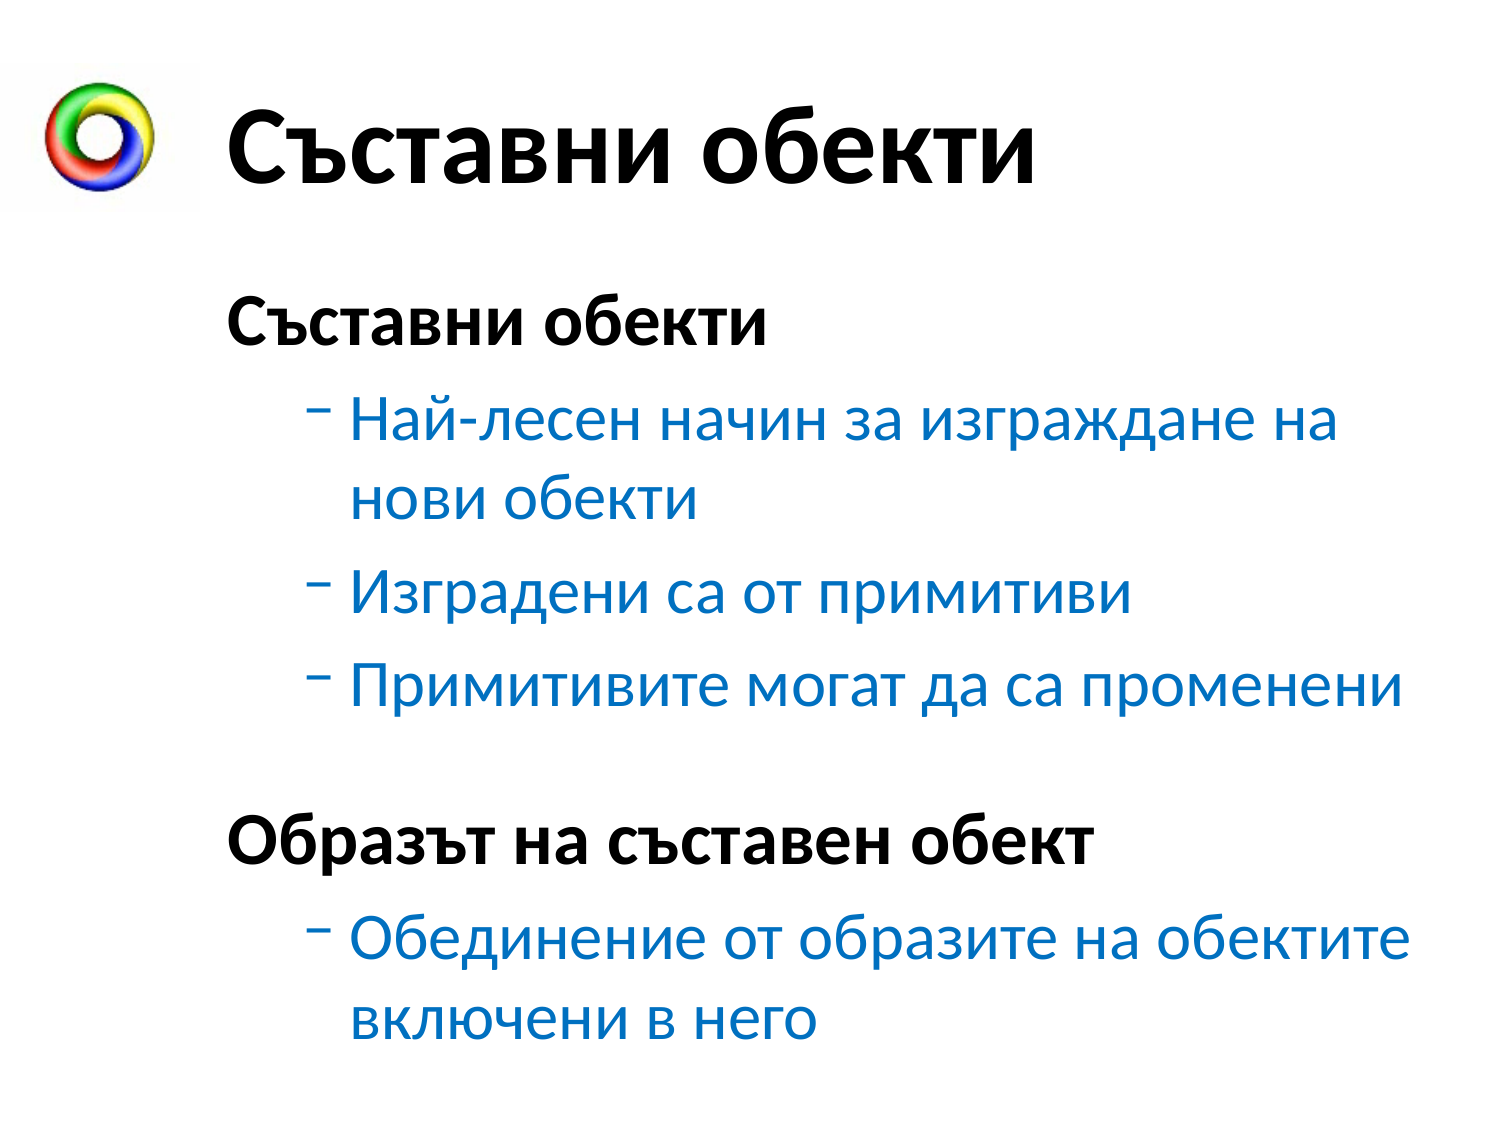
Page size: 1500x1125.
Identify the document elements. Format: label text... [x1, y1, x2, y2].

list Съставни обекти Най-лесен начин за изграждане на нови обекти Изградени са от примитиви Примитивите могат да са променени Образът на съставен обект Обединение от образите на обектите включени в него [212, 262, 1500, 1100]
picture [0, 63, 200, 212]
title Съставни обекти [212, 45, 1500, 233]
